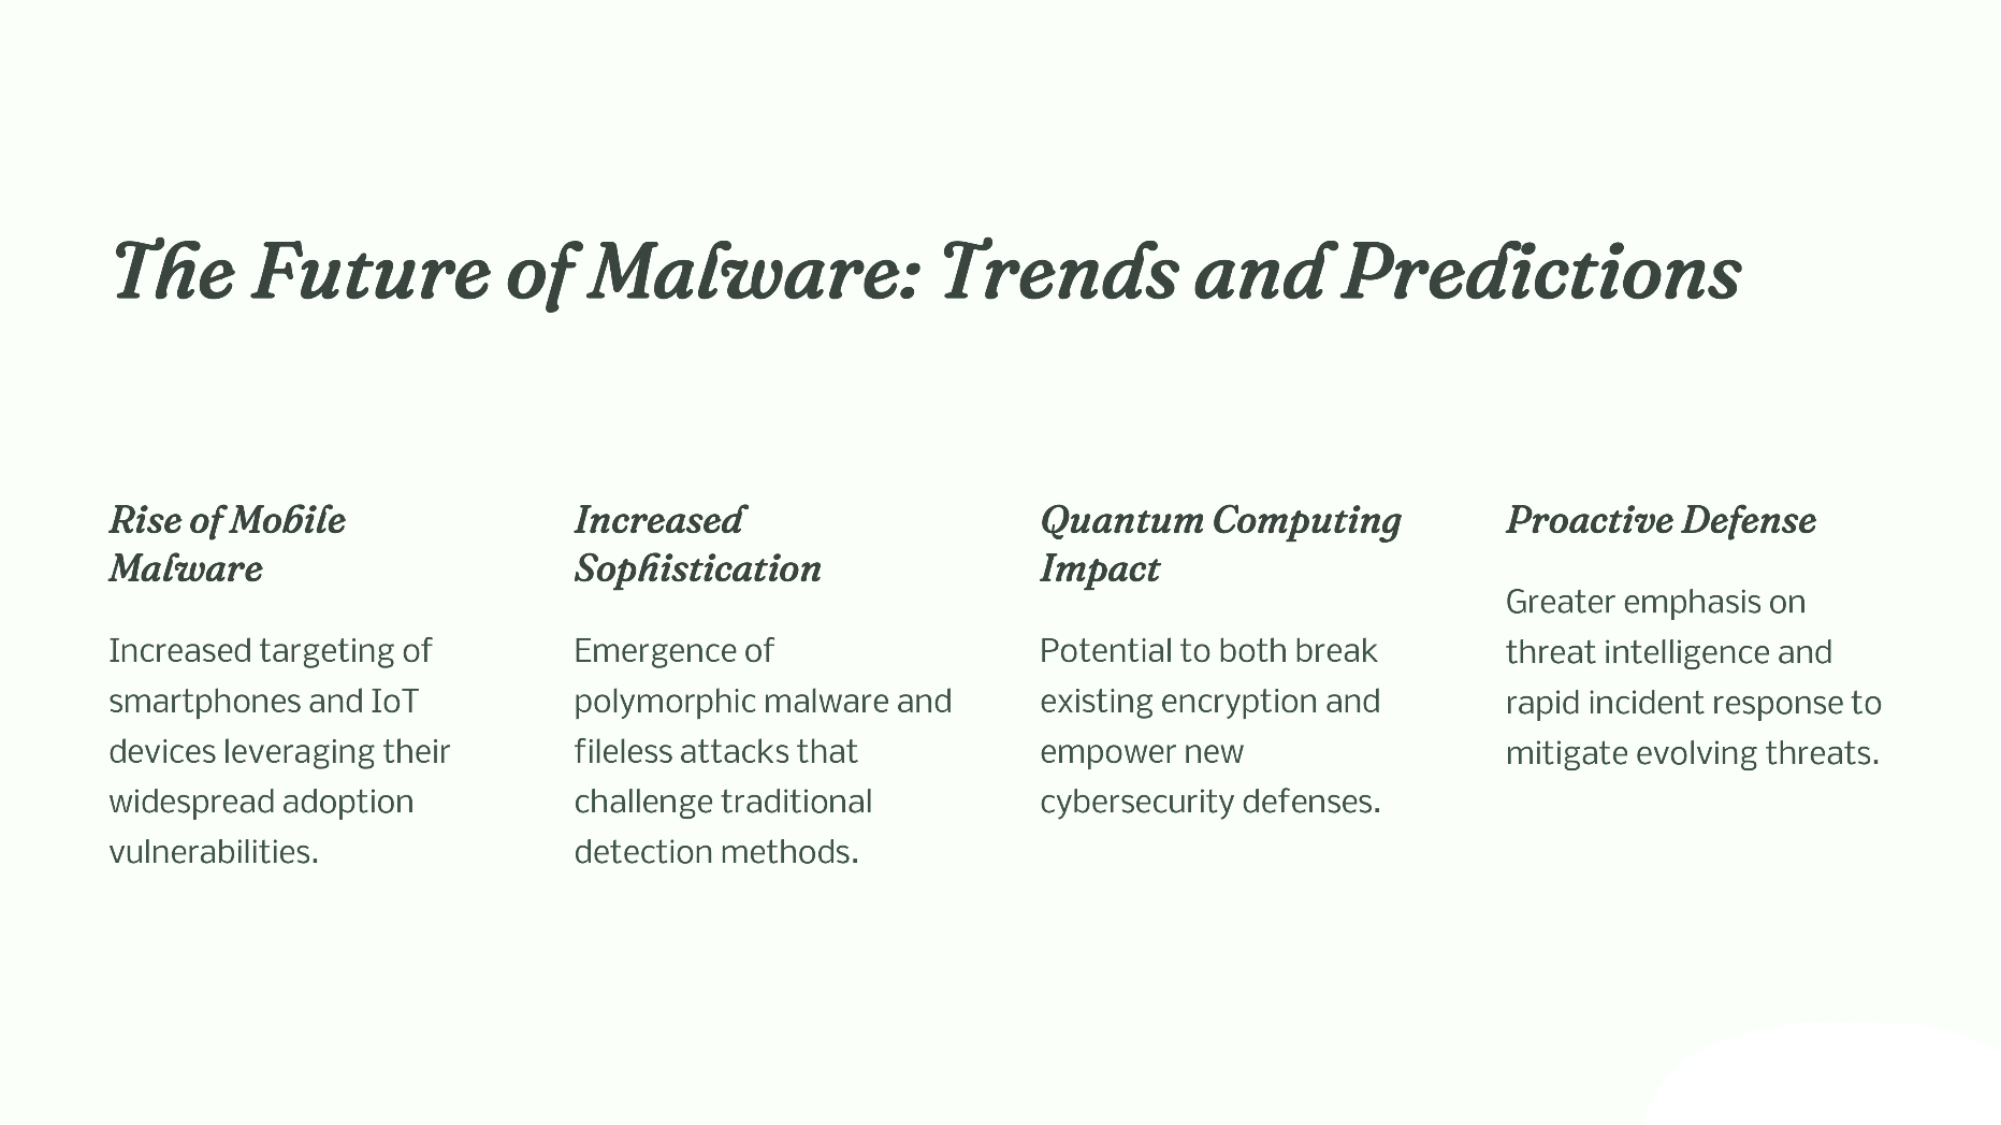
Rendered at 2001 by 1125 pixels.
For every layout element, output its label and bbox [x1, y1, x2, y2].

list [0, 0, 2000, 1125]
